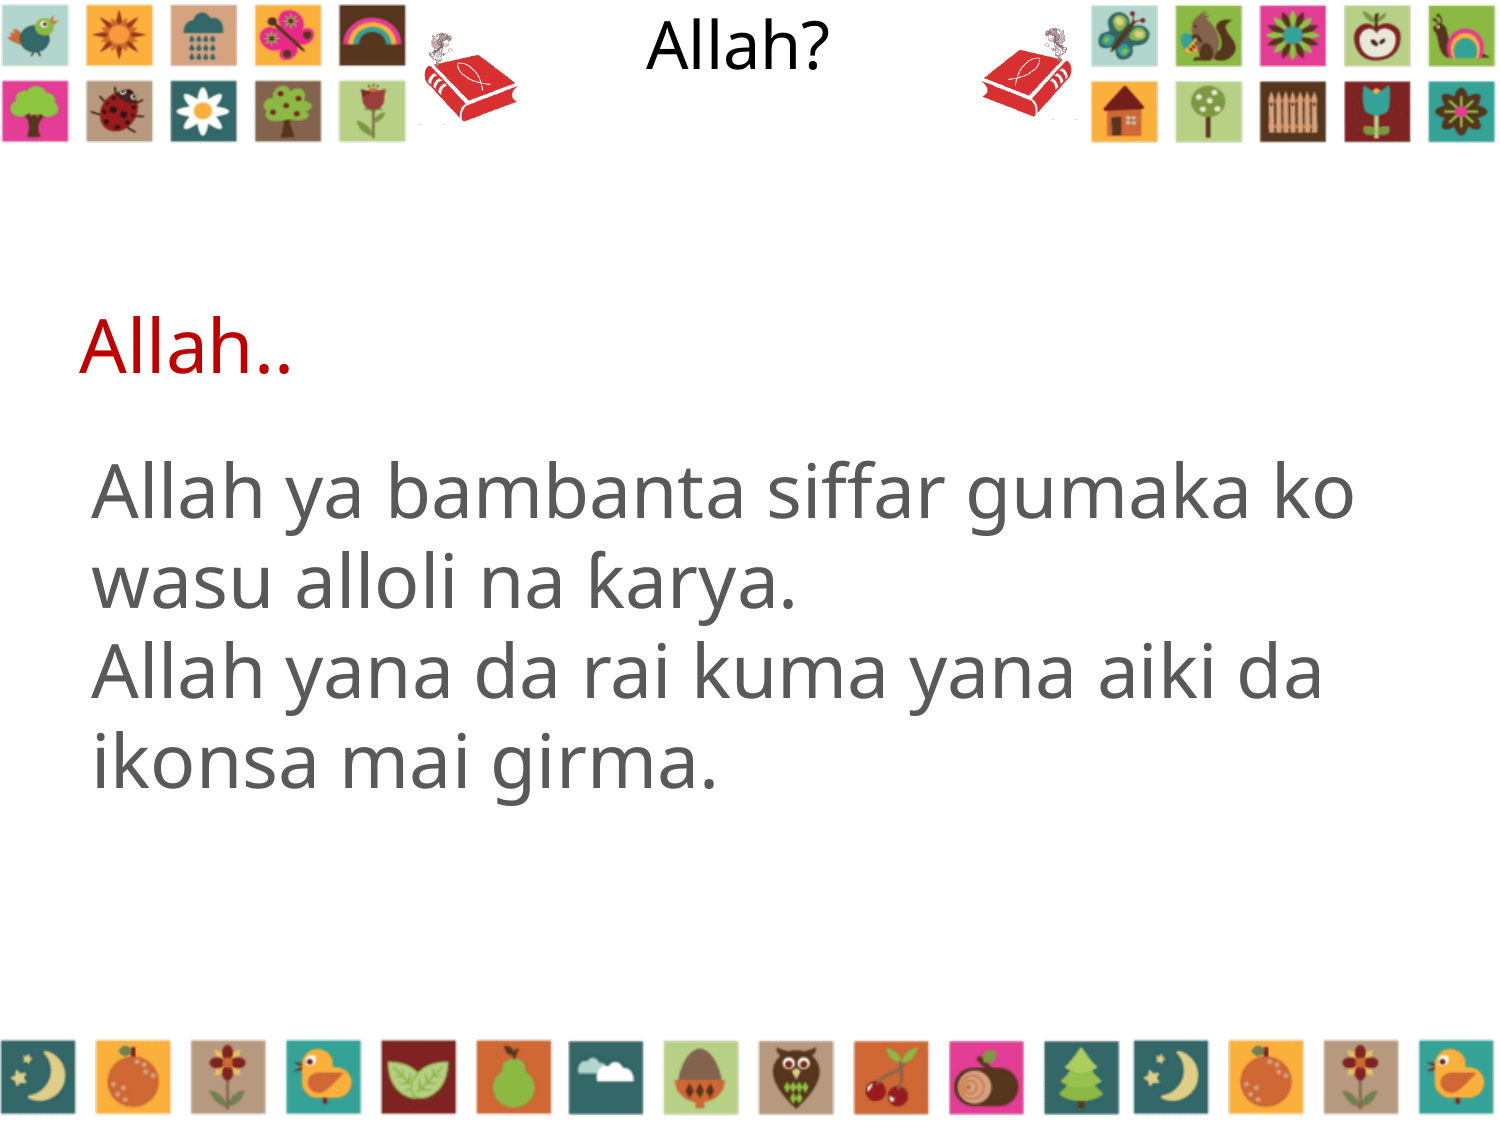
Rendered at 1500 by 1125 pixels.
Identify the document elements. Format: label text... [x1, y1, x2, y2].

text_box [0, 1028, 1500, 1118]
text_box Allah.. [64, 290, 1412, 396]
picture [950, 3, 1500, 150]
text_box Allah? [414, 0, 1080, 91]
picture [0, 3, 550, 150]
text_box Allah ya bambanta siffar gumaka ko wasu alloli na ƙarya. Allah yana da rai kuma yana aiki da ikonsa mai girma. [76, 436, 1424, 812]
